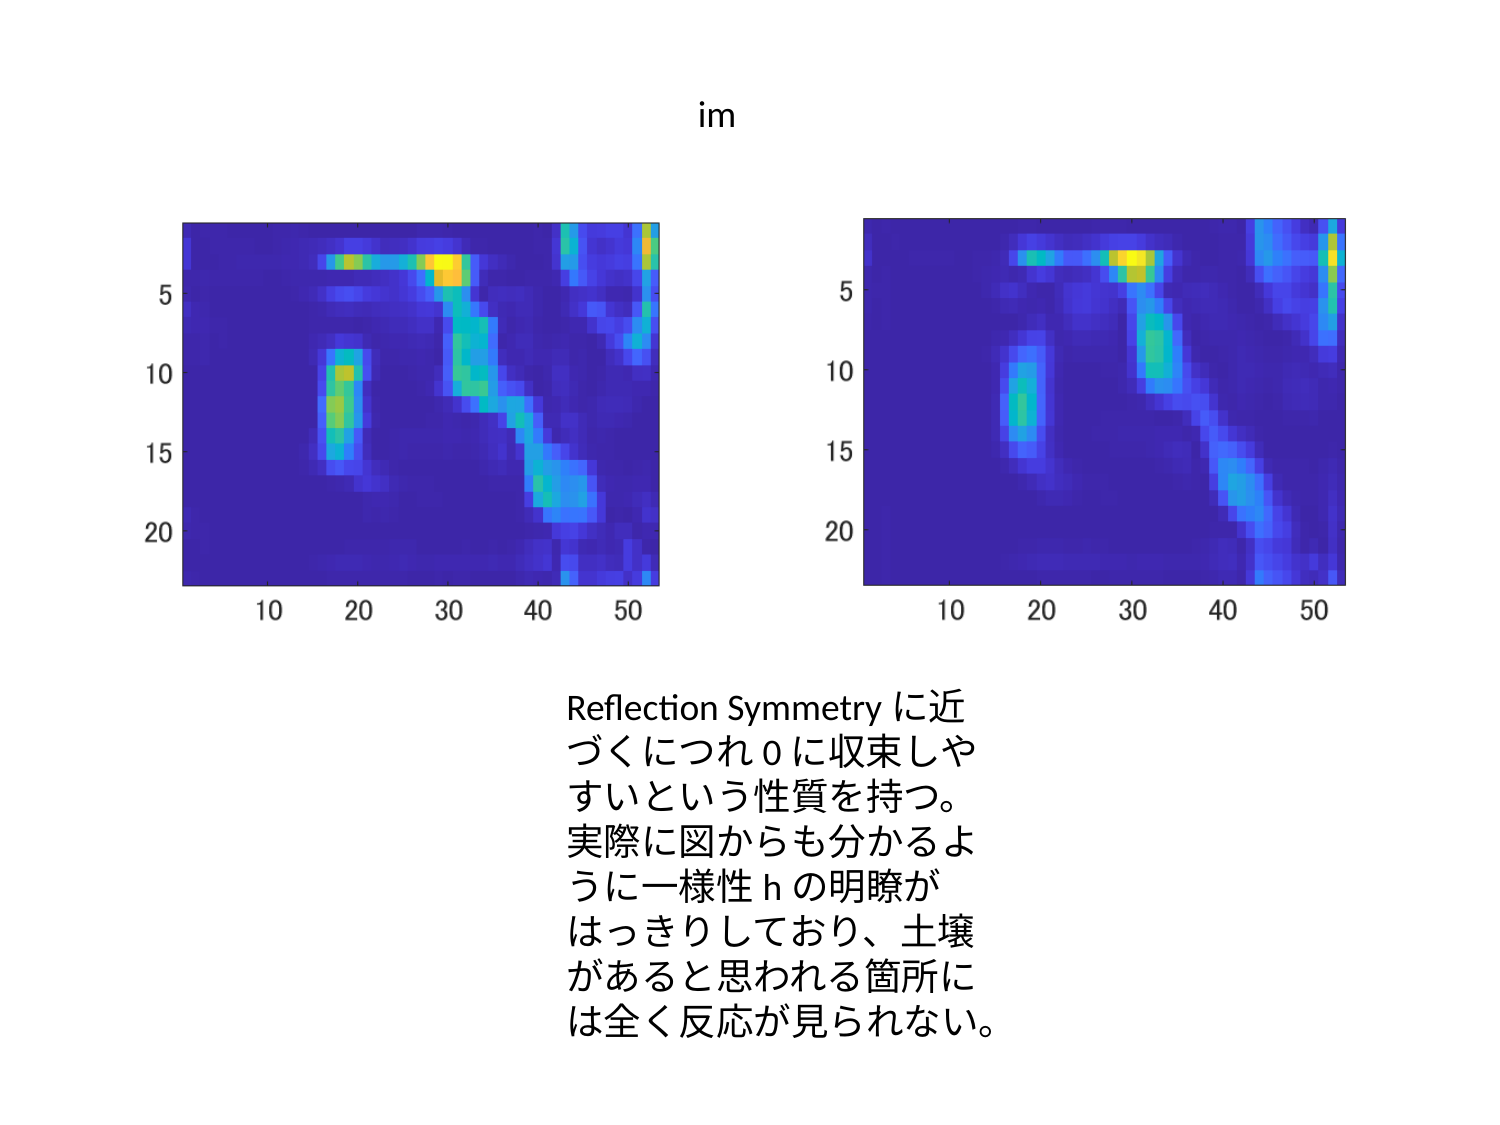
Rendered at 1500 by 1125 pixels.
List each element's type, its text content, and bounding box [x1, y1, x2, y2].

text_box Reflection Symmetryに近づくにつれ0に収束しやすいという性質を持つ。実際に図からも分かるように一様性hの明瞭がはっきりしており、土壌があると思われる箇所には全く反応が見られない。 [551, 675, 1014, 1051]
picture [101, 217, 718, 637]
picture [782, 217, 1405, 637]
text_box im [457, 82, 977, 143]
